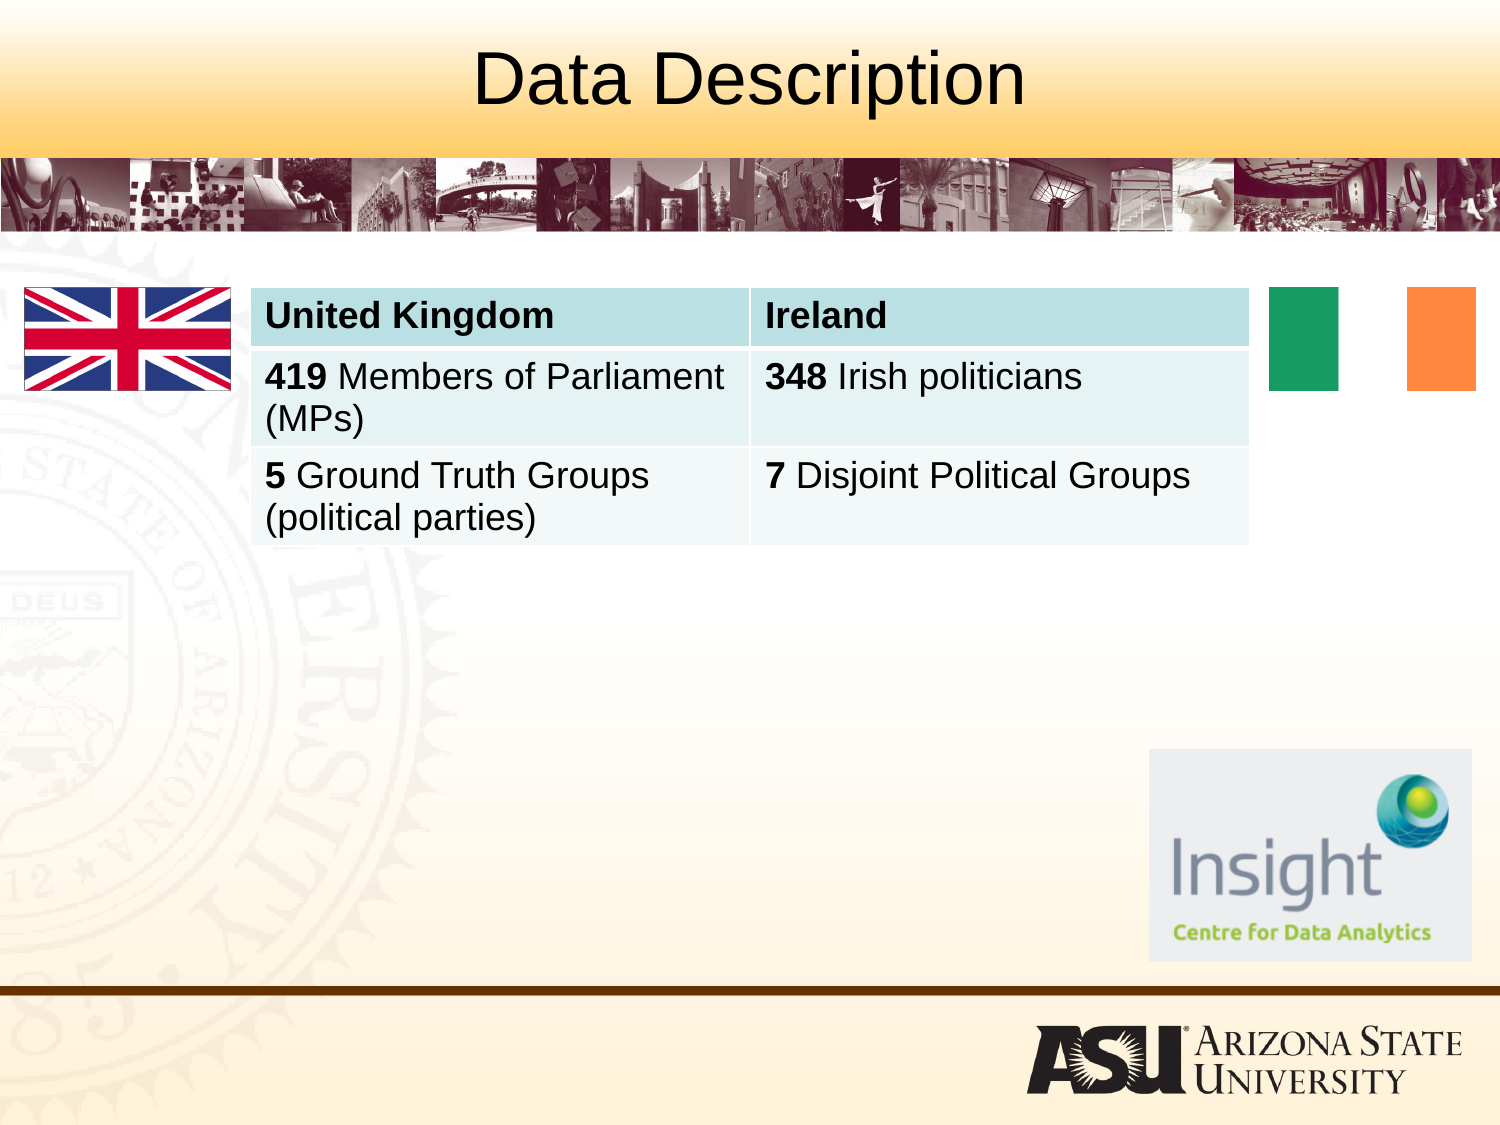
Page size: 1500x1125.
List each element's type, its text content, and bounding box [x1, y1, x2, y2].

title Data Description [75, 0, 1425, 150]
picture [0, 0, 1500, 1125]
table_cell 419 Members of Parliament (MPs) [251, 351, 749, 446]
table_cell 5 Ground Truth Groups (political parties) [251, 448, 749, 545]
table_cell 7 Disjoint Political Groups [751, 448, 1249, 545]
table_header United Kingdom [251, 288, 749, 346]
table_header Ireland [751, 288, 1249, 346]
table_cell 348 Irish politicians [751, 351, 1249, 446]
